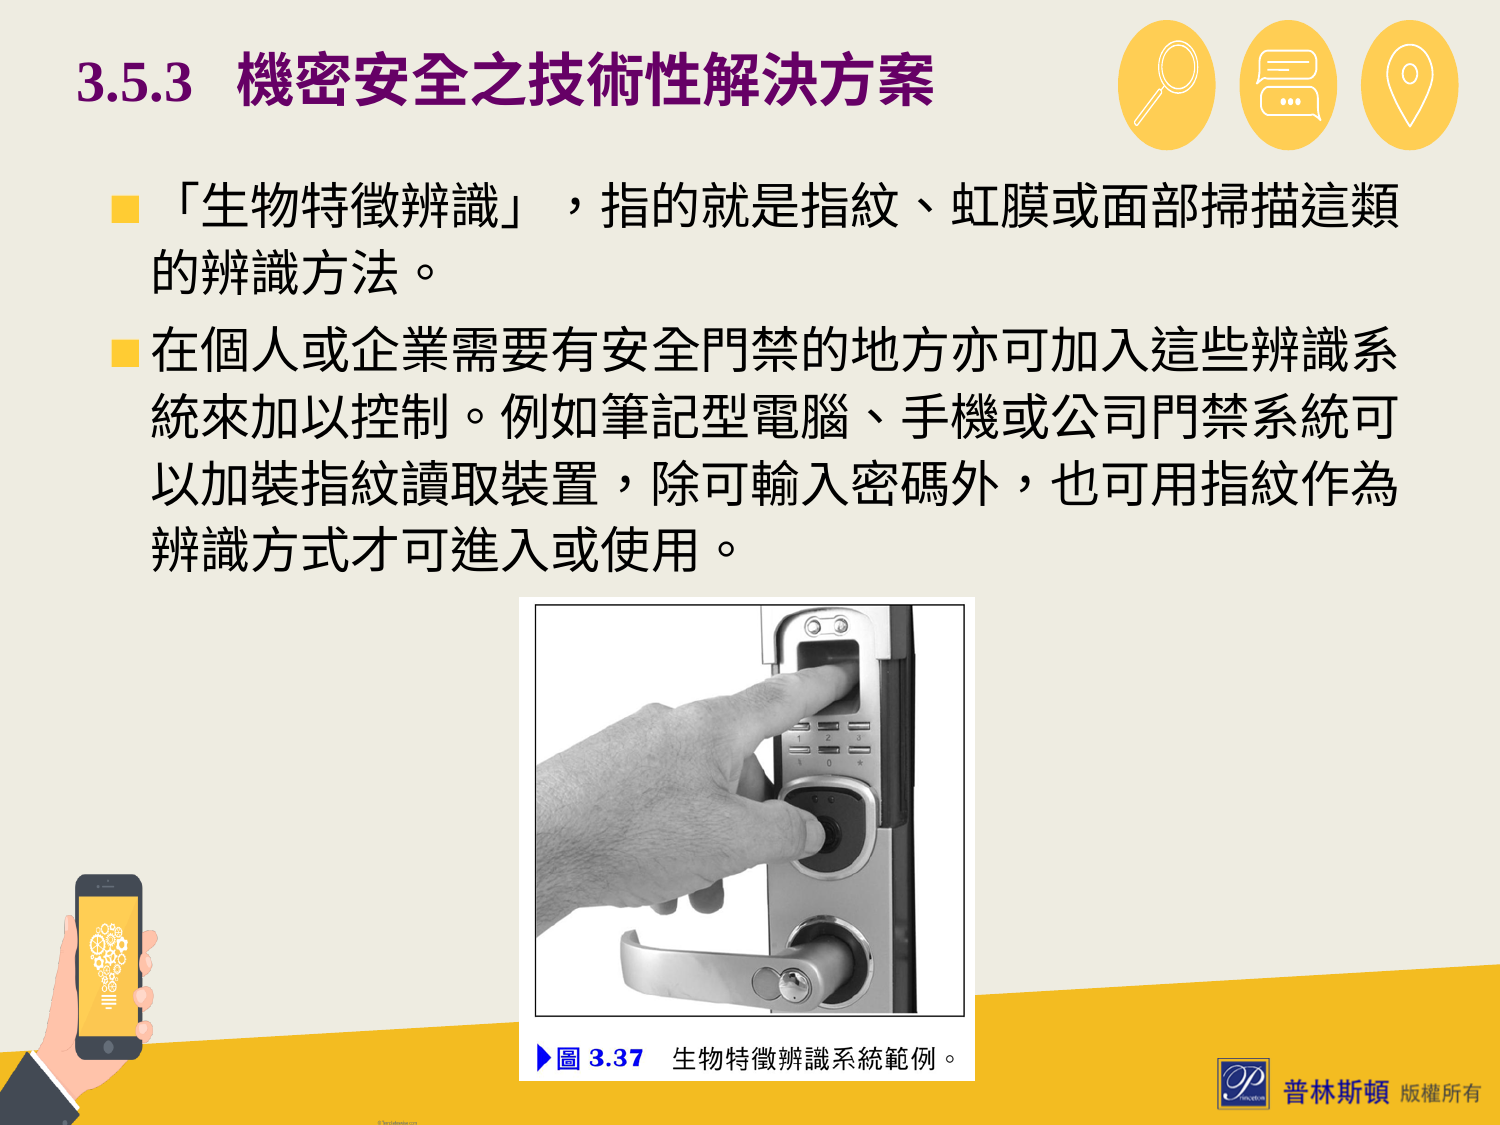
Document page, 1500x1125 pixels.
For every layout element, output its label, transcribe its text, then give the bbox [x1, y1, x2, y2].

picture [103, 331, 139, 367]
list 「生物特徵辨識」，指的就是指紋、虹膜或面部掃描這類的辨識方法。 在個人或企業需要有安全門禁的地方亦可加入這些辨識系統來加以控制。例如筆記型電腦、手機或公司門禁系統可以加裝指紋讀取裝置，除可輸入密碼外，也可用指紋作為辨識方式才可進入或使用。 [76, 160, 1459, 1059]
title 3.5.3 機密安全之技術性解決方案 [76, 19, 1459, 114]
picture [103, 187, 139, 223]
picture [519, 597, 975, 1081]
picture [1217, 1058, 1500, 1125]
picture [0, 811, 420, 1125]
